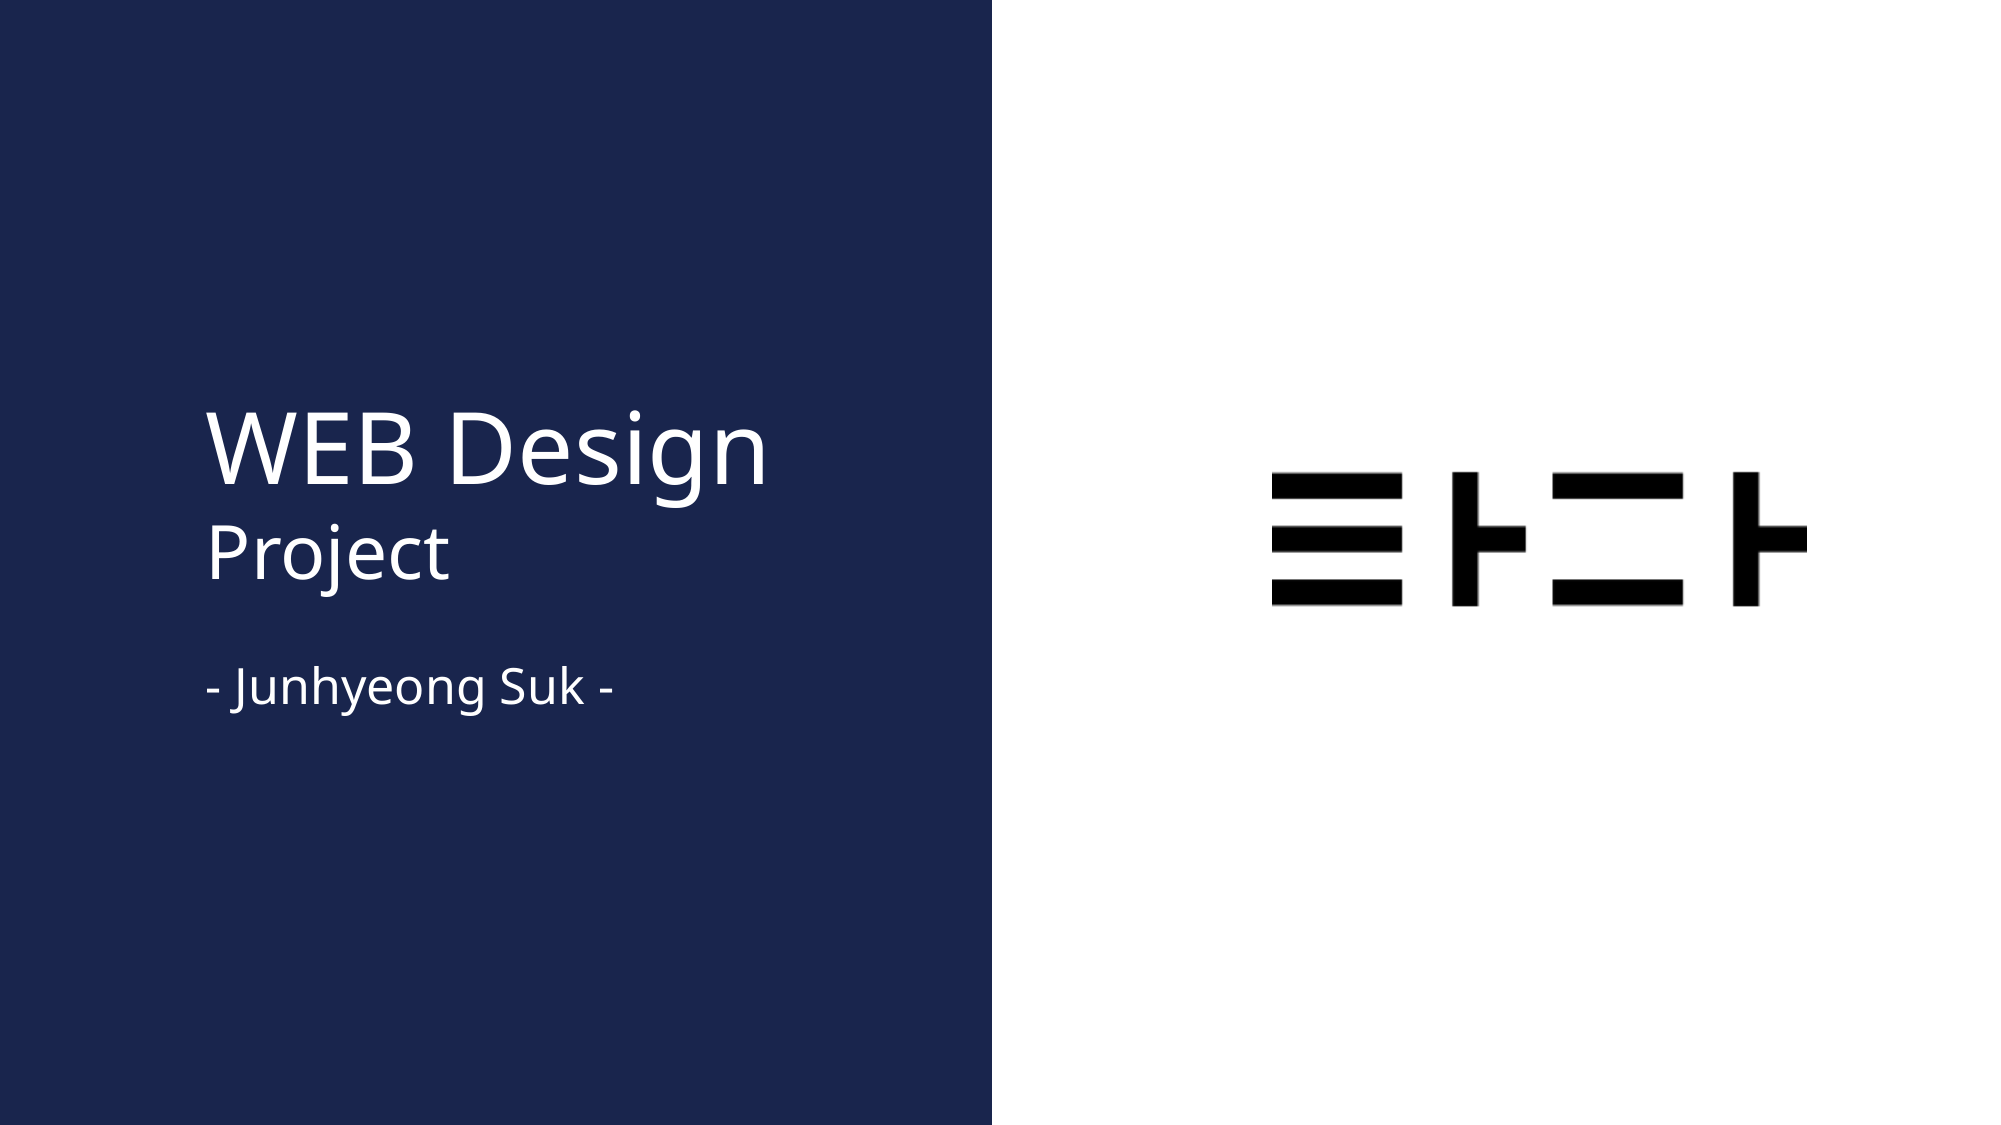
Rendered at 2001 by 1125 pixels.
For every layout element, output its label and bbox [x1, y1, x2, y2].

picture [0, 0, 992, 1125]
picture [1272, 459, 1807, 620]
